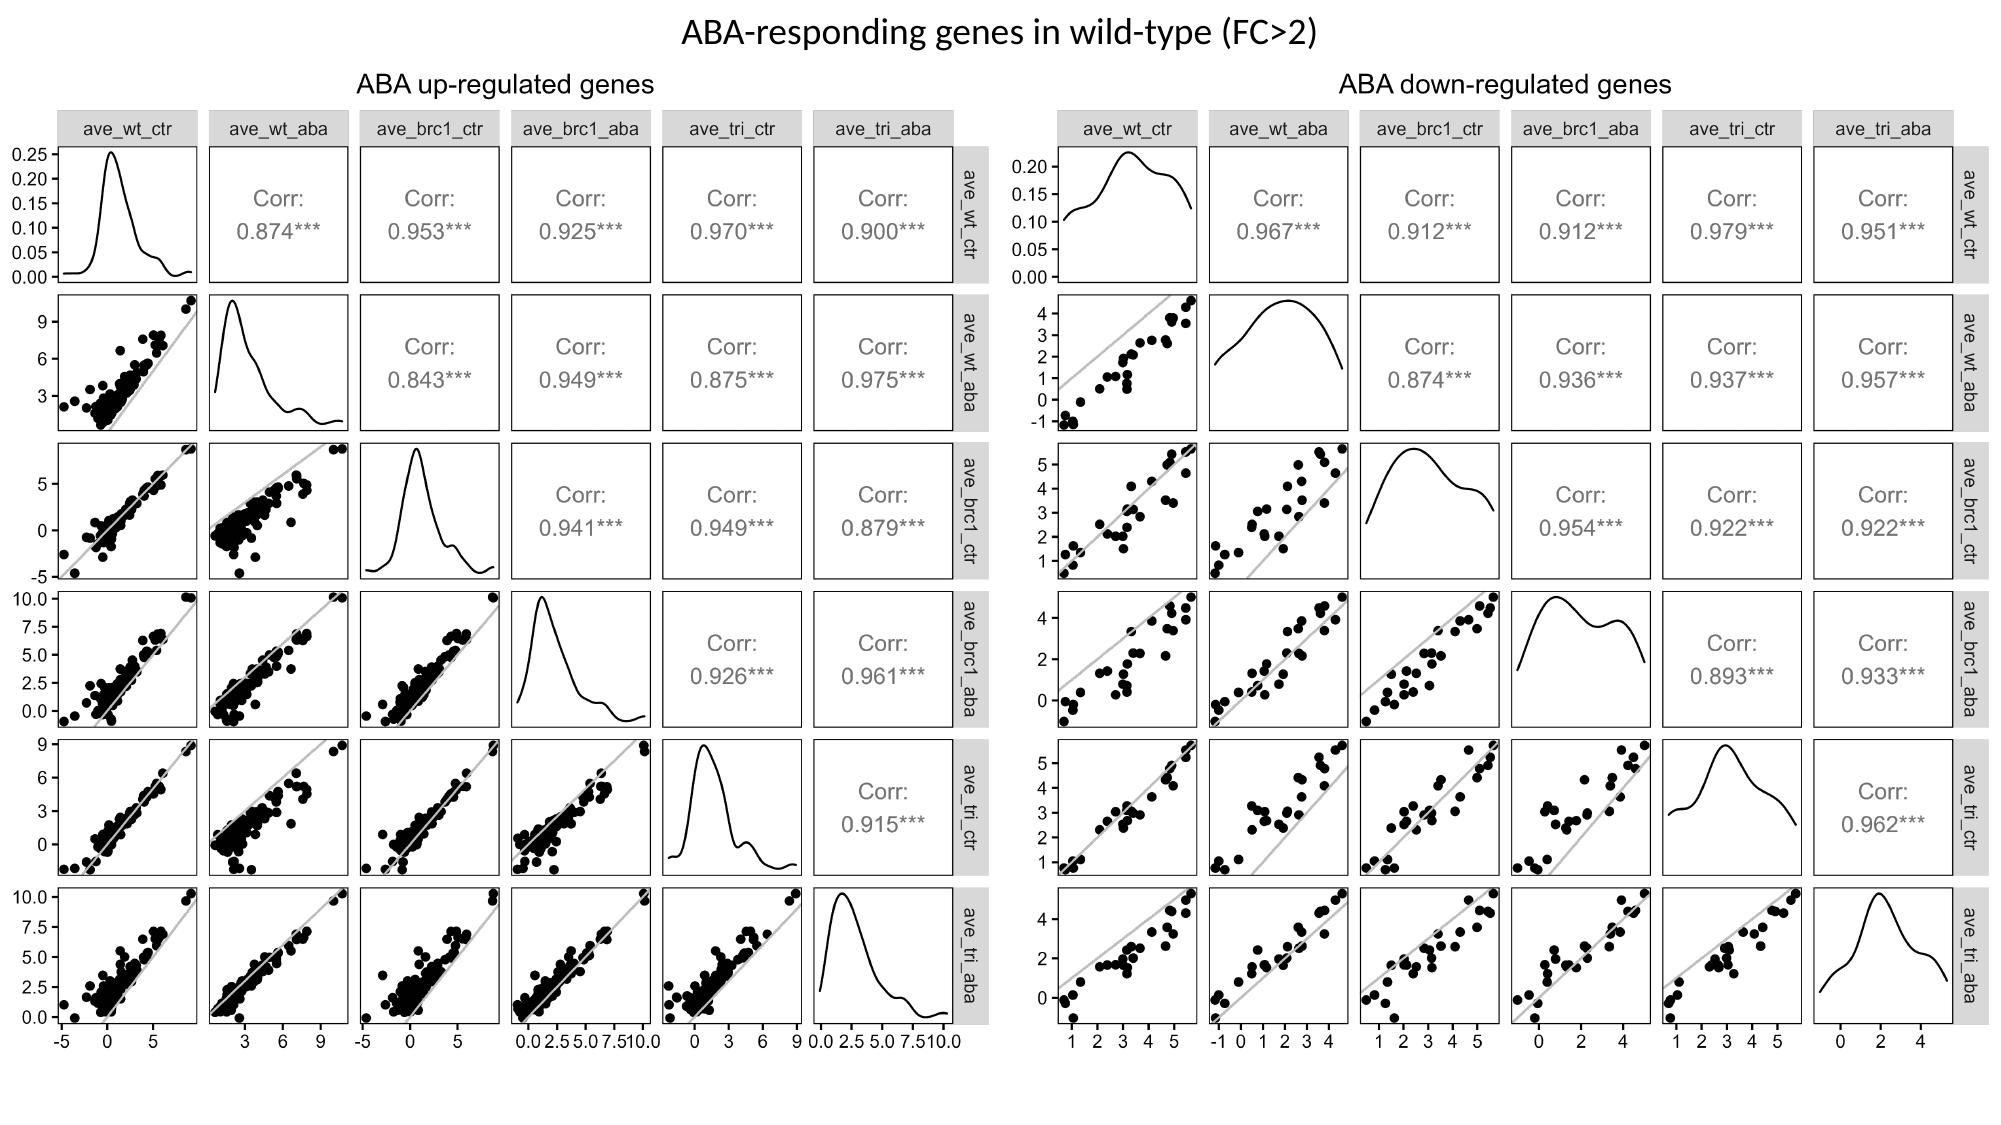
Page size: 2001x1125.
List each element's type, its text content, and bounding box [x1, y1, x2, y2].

text_box ABA-responding genes in wild-type (FC>2) [666, 0, 1334, 60]
picture [0, 62, 2000, 1063]
